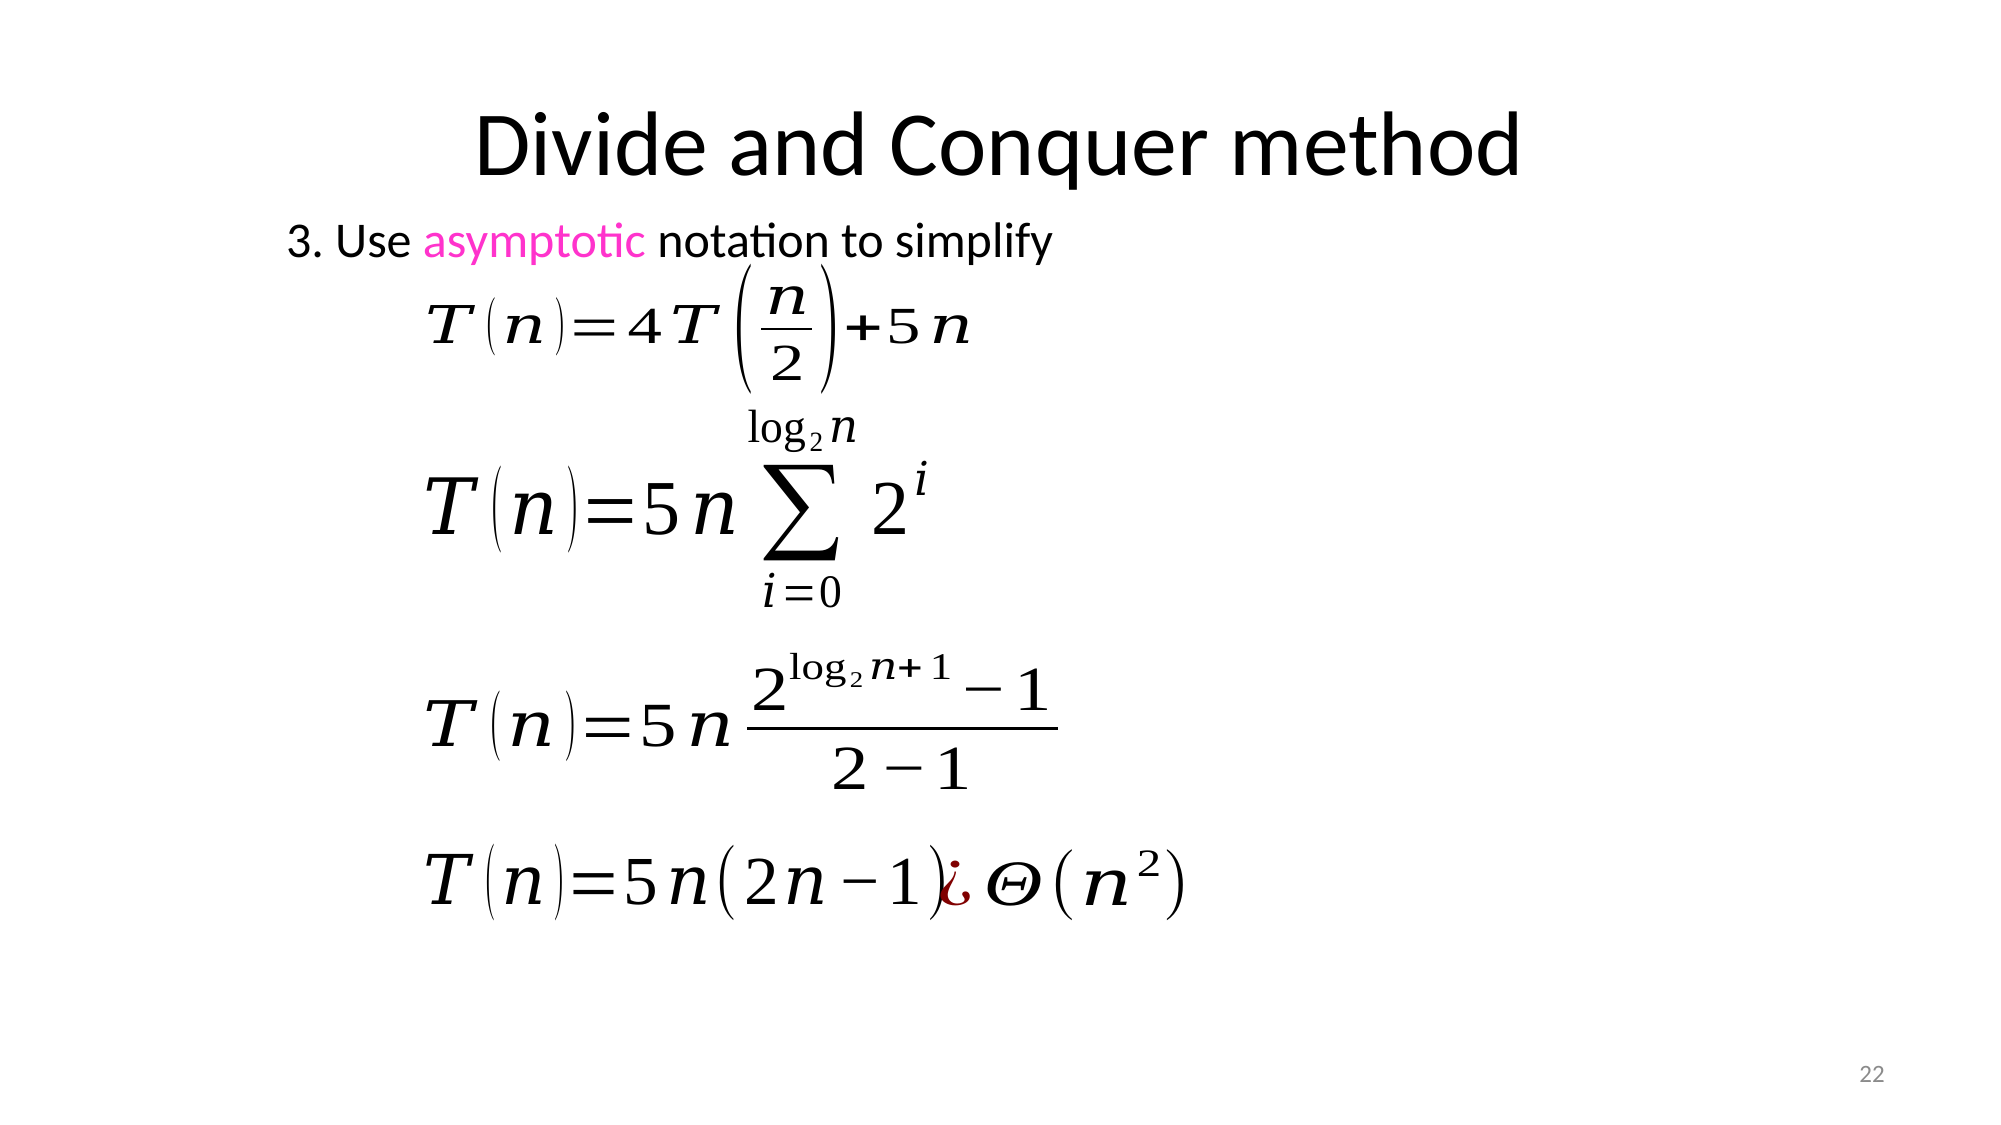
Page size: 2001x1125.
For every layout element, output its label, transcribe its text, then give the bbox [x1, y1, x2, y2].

title Divide and Conquer method [99, 45, 1900, 233]
slide_number 22 [1433, 1042, 1900, 1103]
text_box 3. Use asymptotic notation to simplify [271, 199, 1069, 275]
